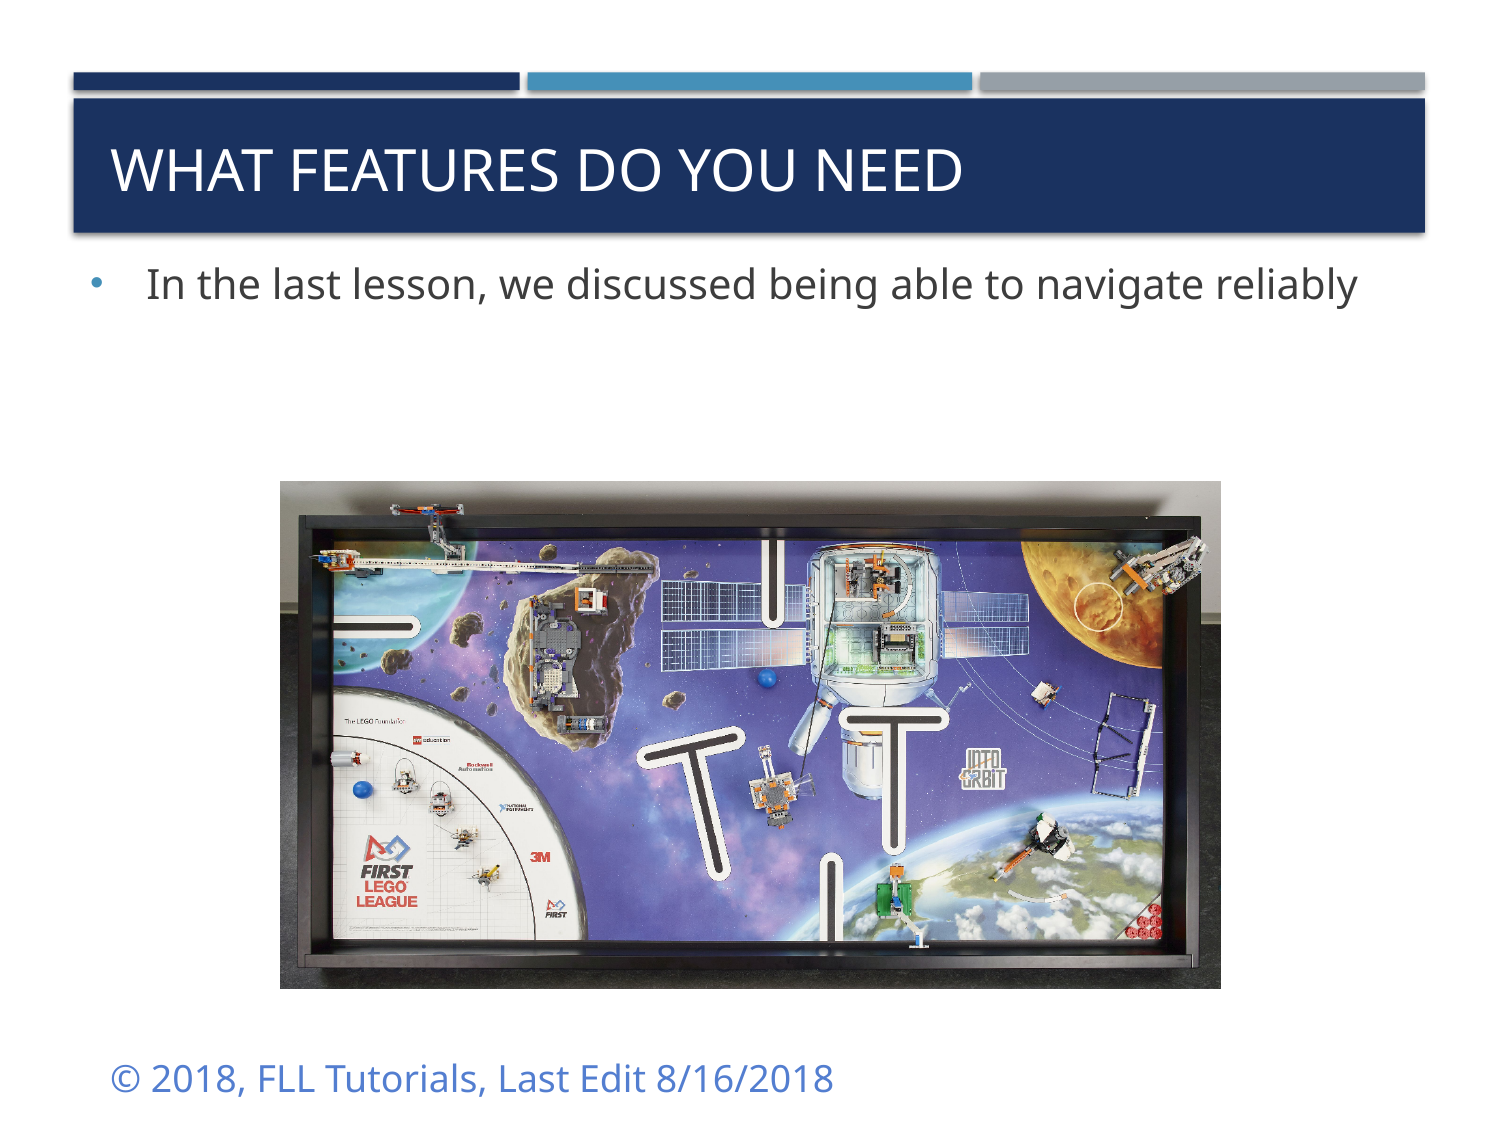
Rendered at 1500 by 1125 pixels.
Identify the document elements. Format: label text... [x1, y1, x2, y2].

list In the last lesson, we discussed being able to navigate reliably [75, 250, 1427, 968]
picture [279, 480, 1221, 989]
title What features do you need [95, 112, 1406, 211]
footer © 2018, FLL Tutorials, Last Edit 8/16/2018 [95, 1047, 895, 1108]
